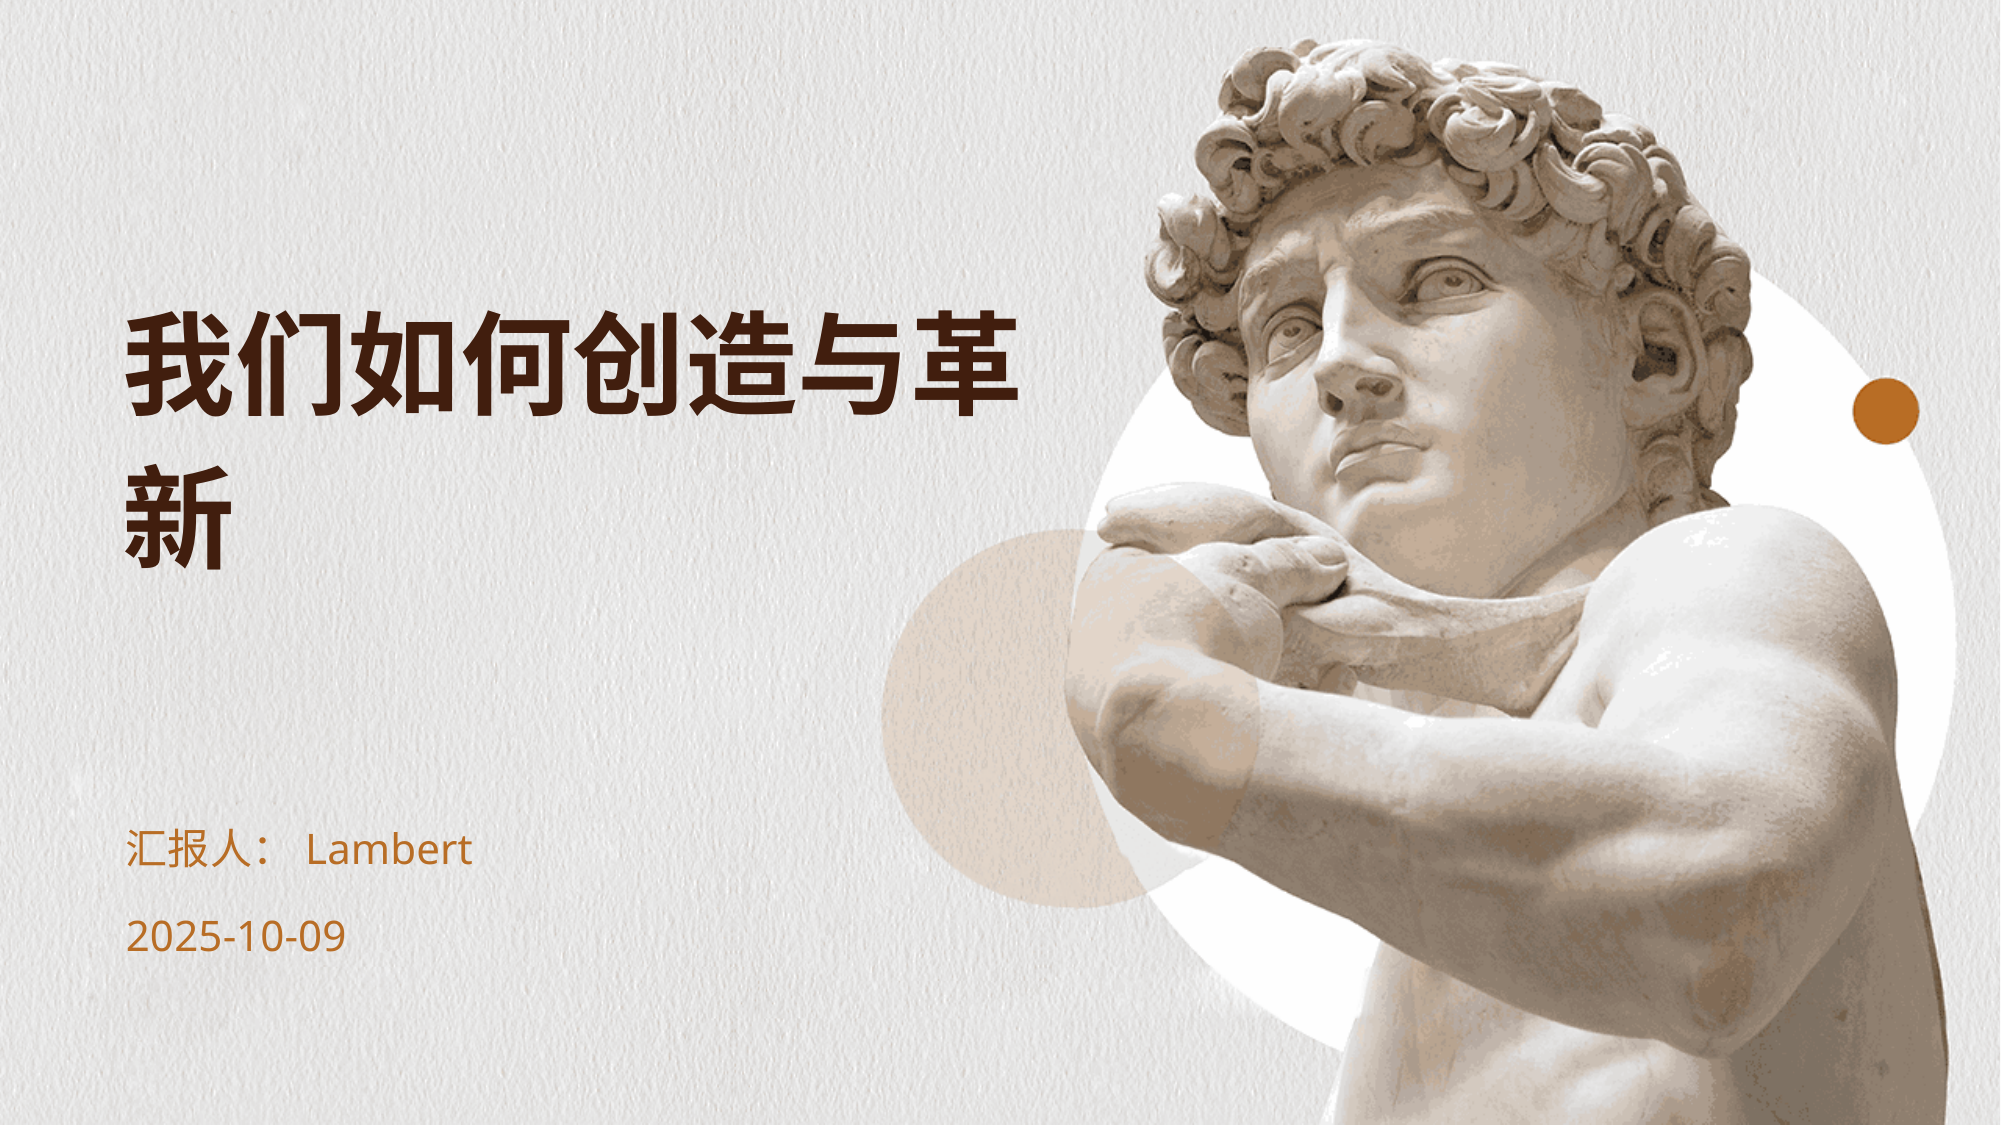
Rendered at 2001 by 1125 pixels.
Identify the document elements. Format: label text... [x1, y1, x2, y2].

text_box 汇报人：Lambert [107, 801, 567, 885]
text_box 2025-10-09 [107, 888, 661, 972]
picture [0, 0, 2001, 1125]
text_box 我们如何创造与革新 [103, 250, 1079, 593]
